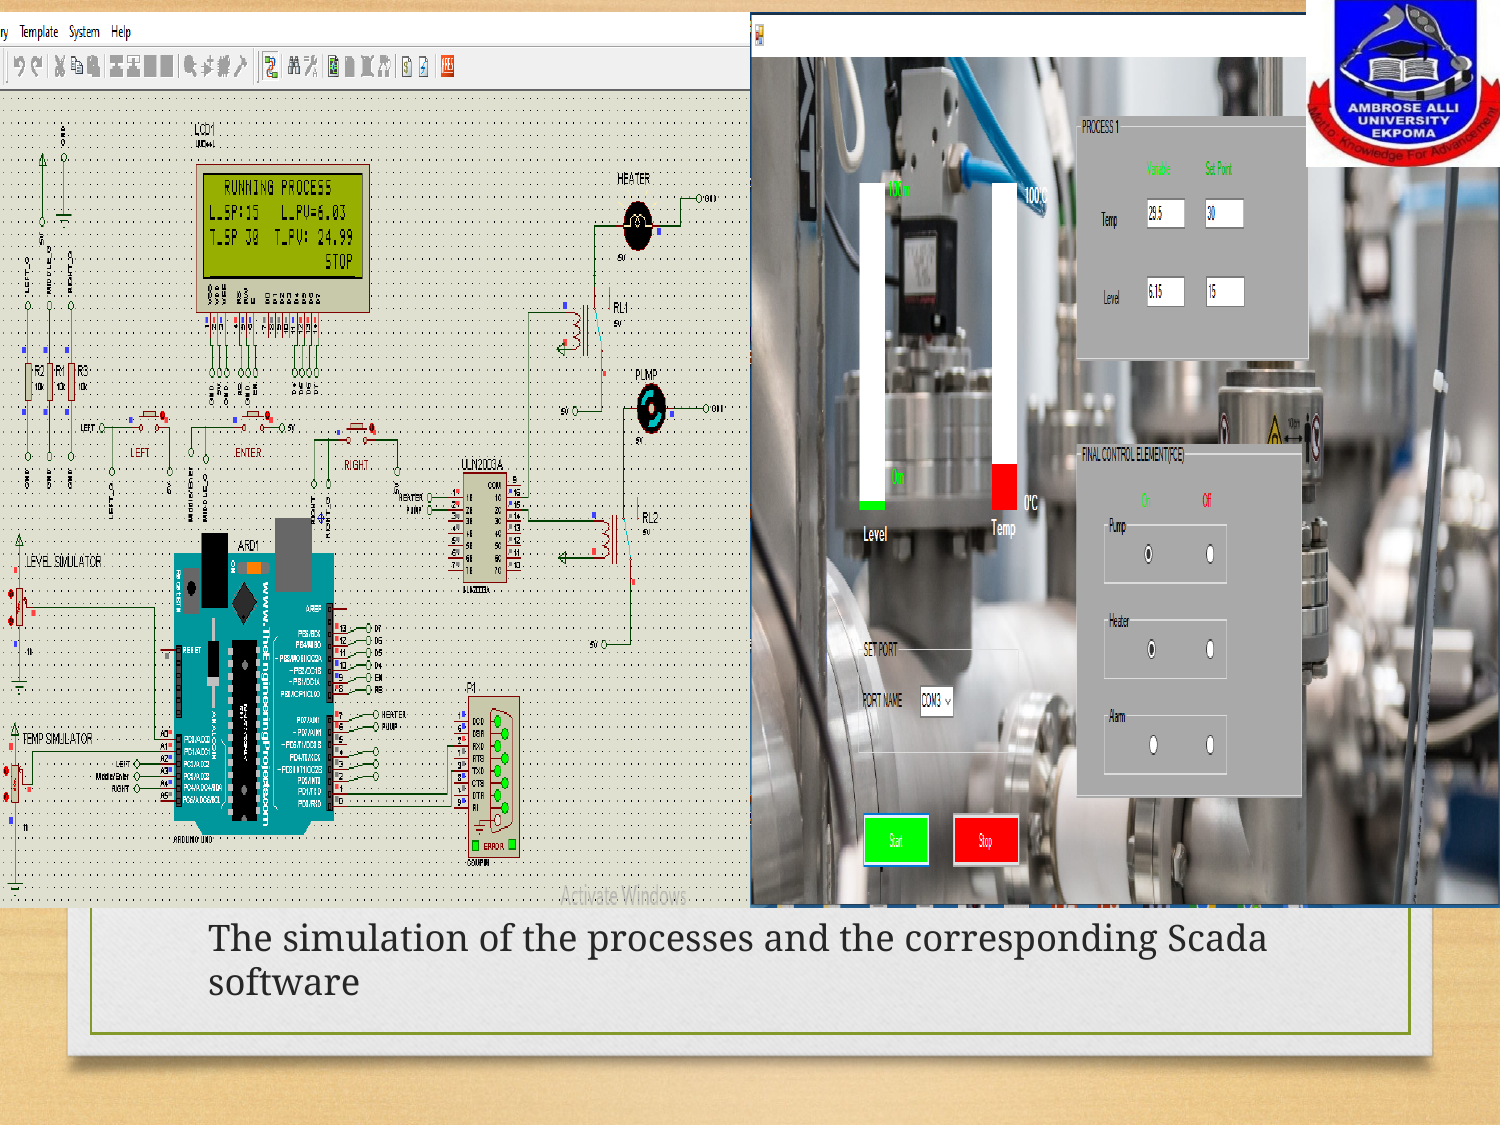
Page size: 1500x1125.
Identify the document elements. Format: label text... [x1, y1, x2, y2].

picture [0, 0, 1500, 1125]
list The simulation of the processes and the corresponding Scada software [193, 908, 1376, 1011]
